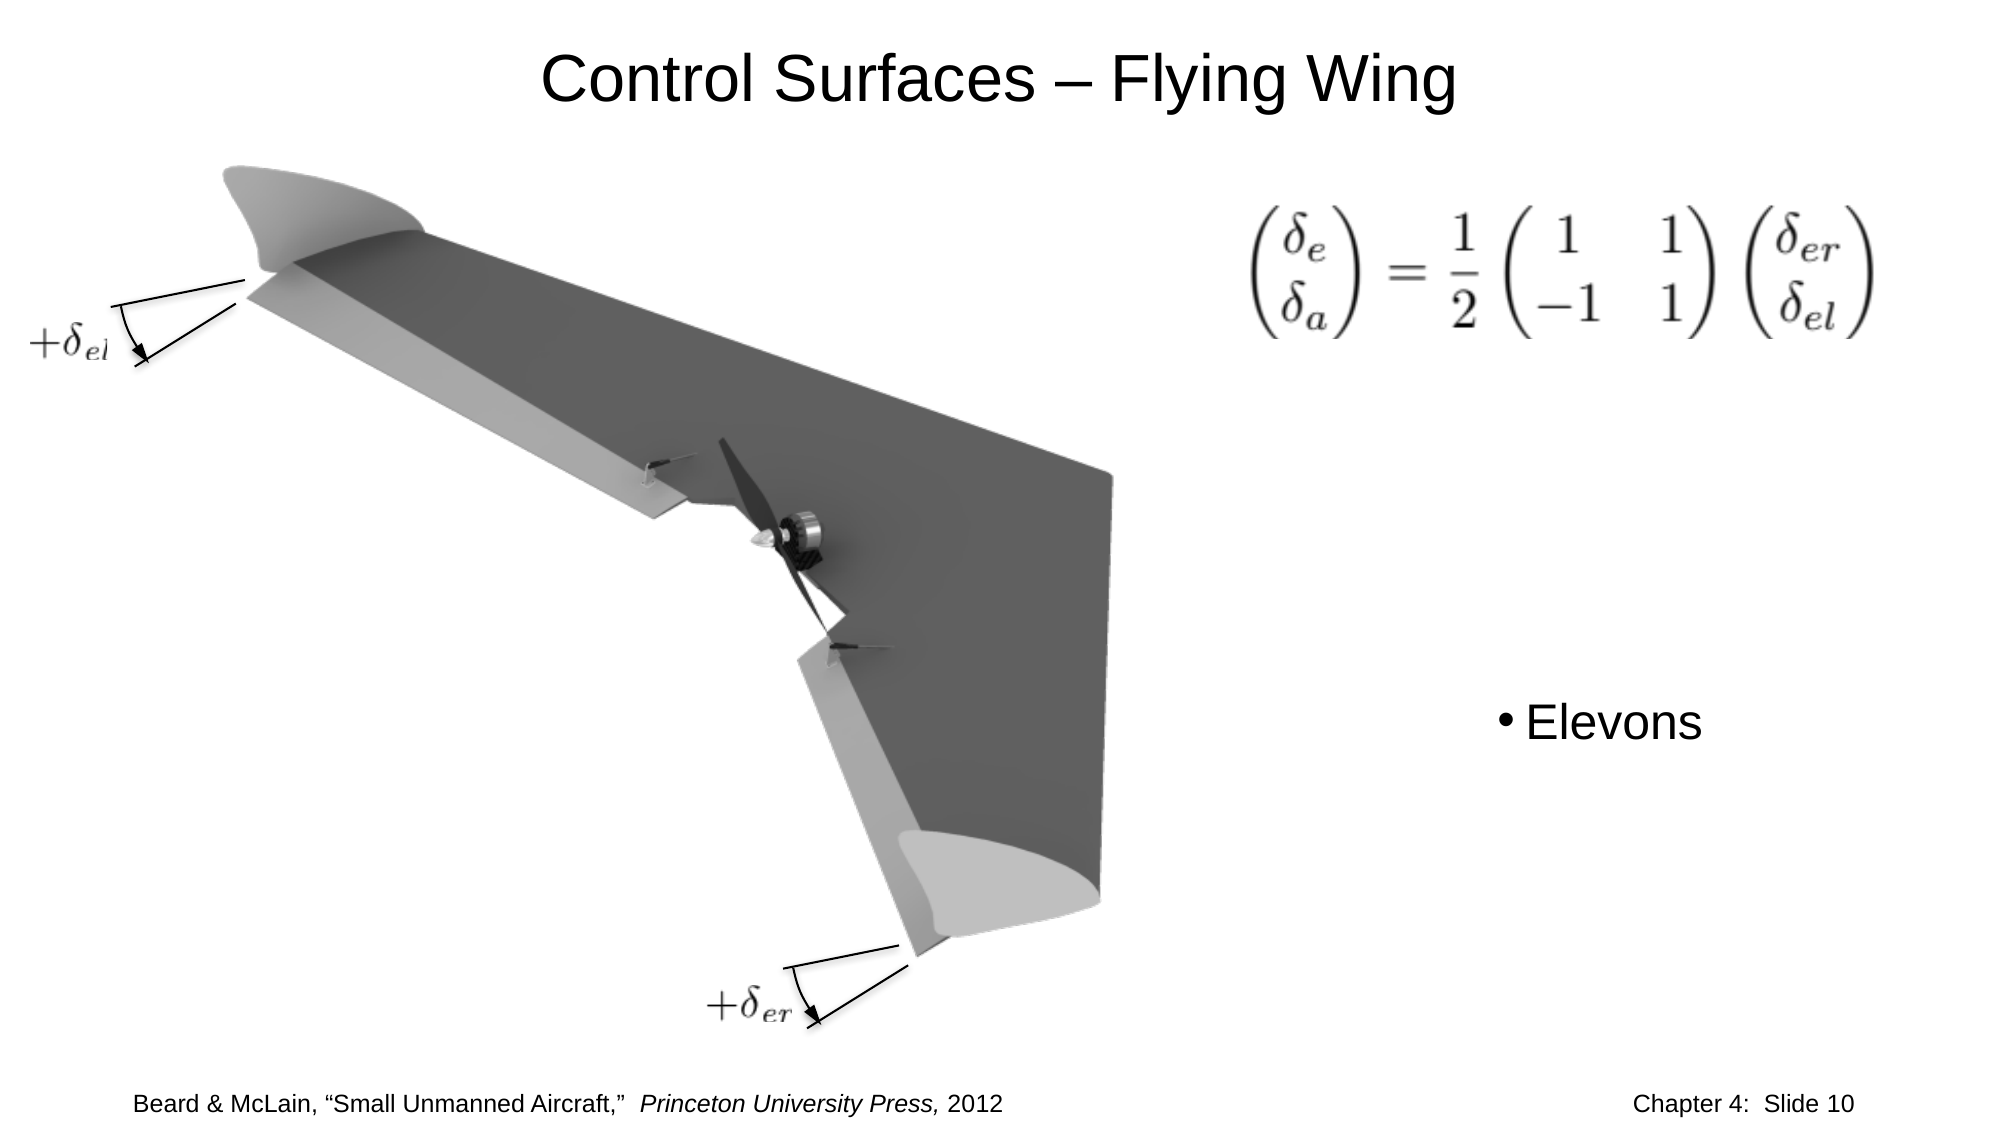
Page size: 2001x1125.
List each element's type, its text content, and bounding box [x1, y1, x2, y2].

picture [1168, 204, 1954, 339]
text_box Elevons [1482, 682, 1718, 757]
title Control Surfaces – Flying Wing [99, 15, 1901, 135]
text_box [29, 127, 1132, 1079]
